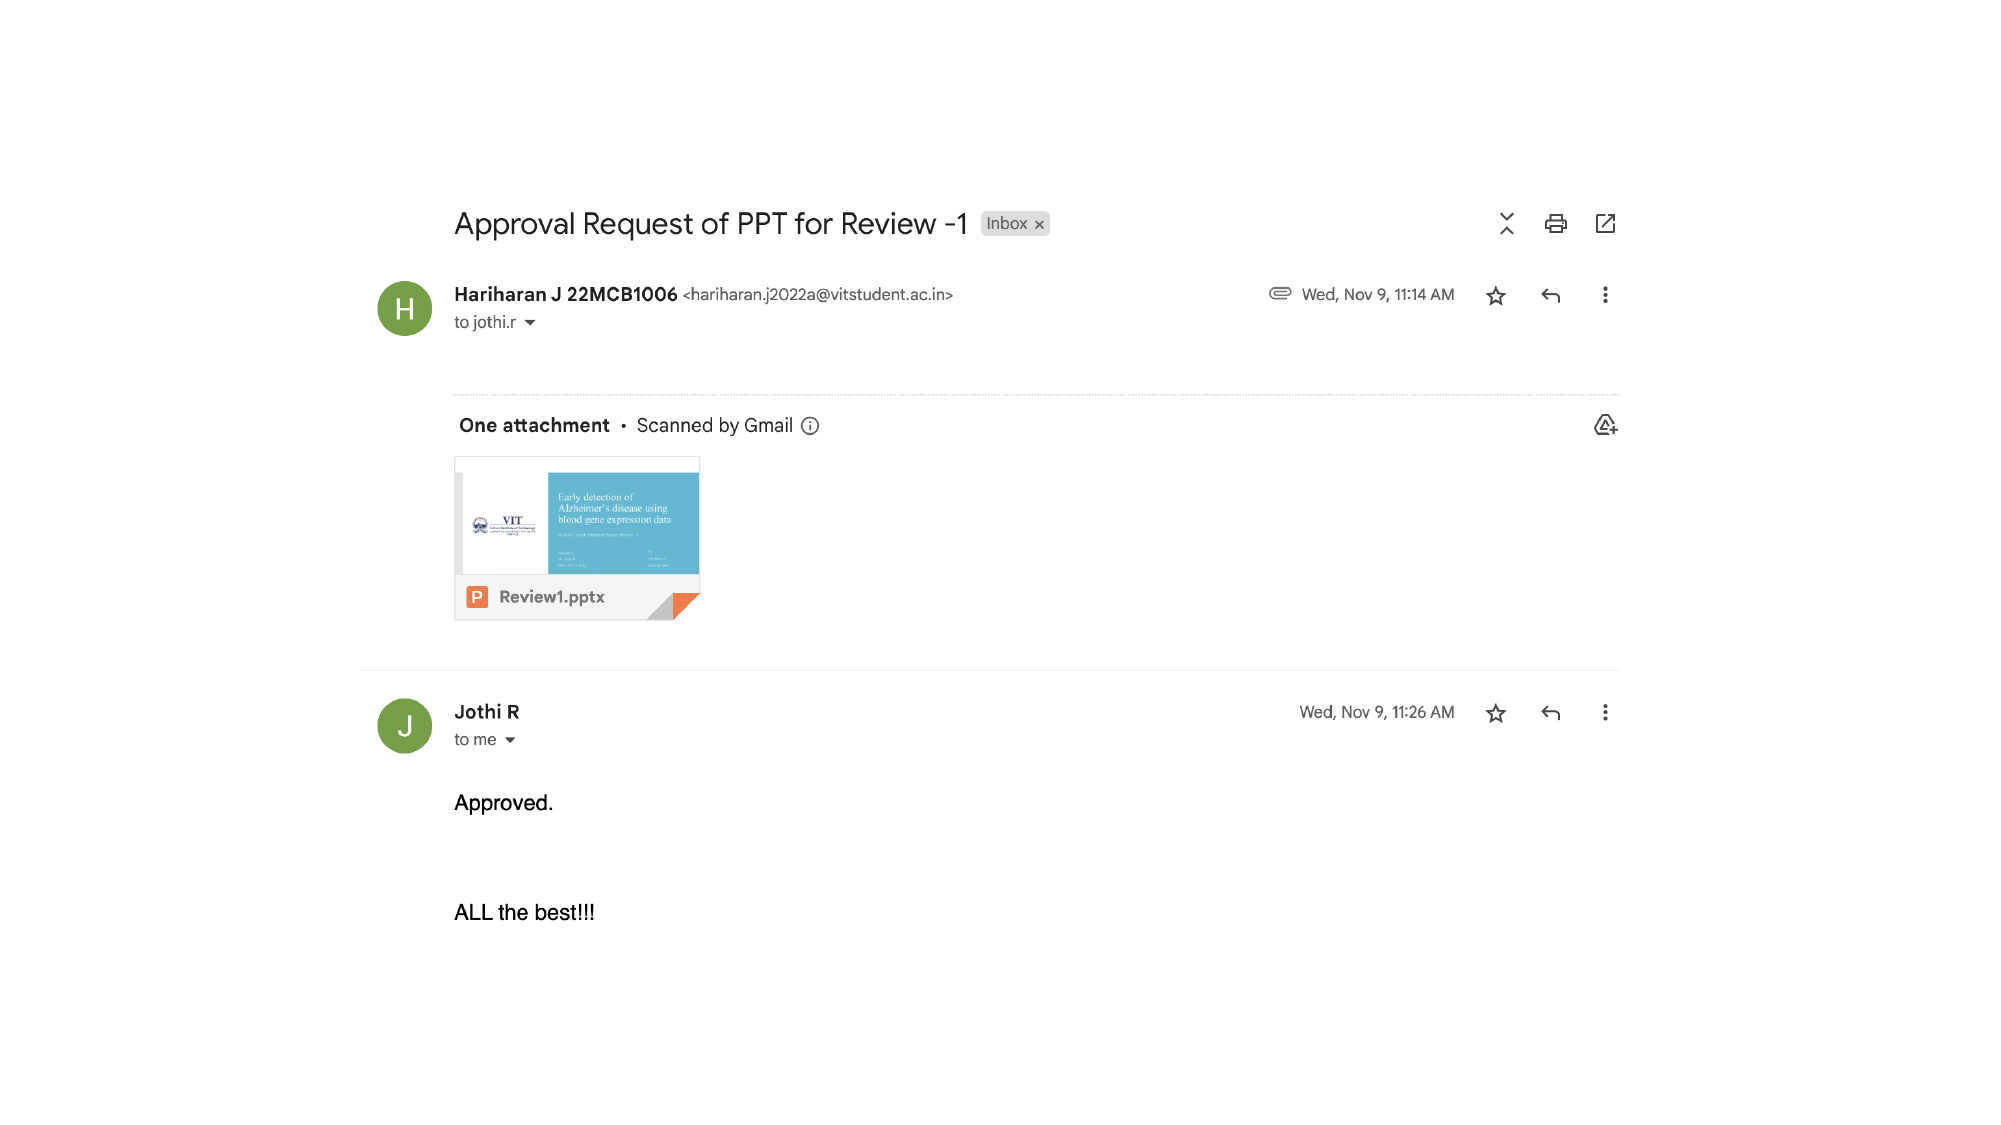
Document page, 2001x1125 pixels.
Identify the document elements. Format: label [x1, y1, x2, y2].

picture [362, 178, 1638, 947]
